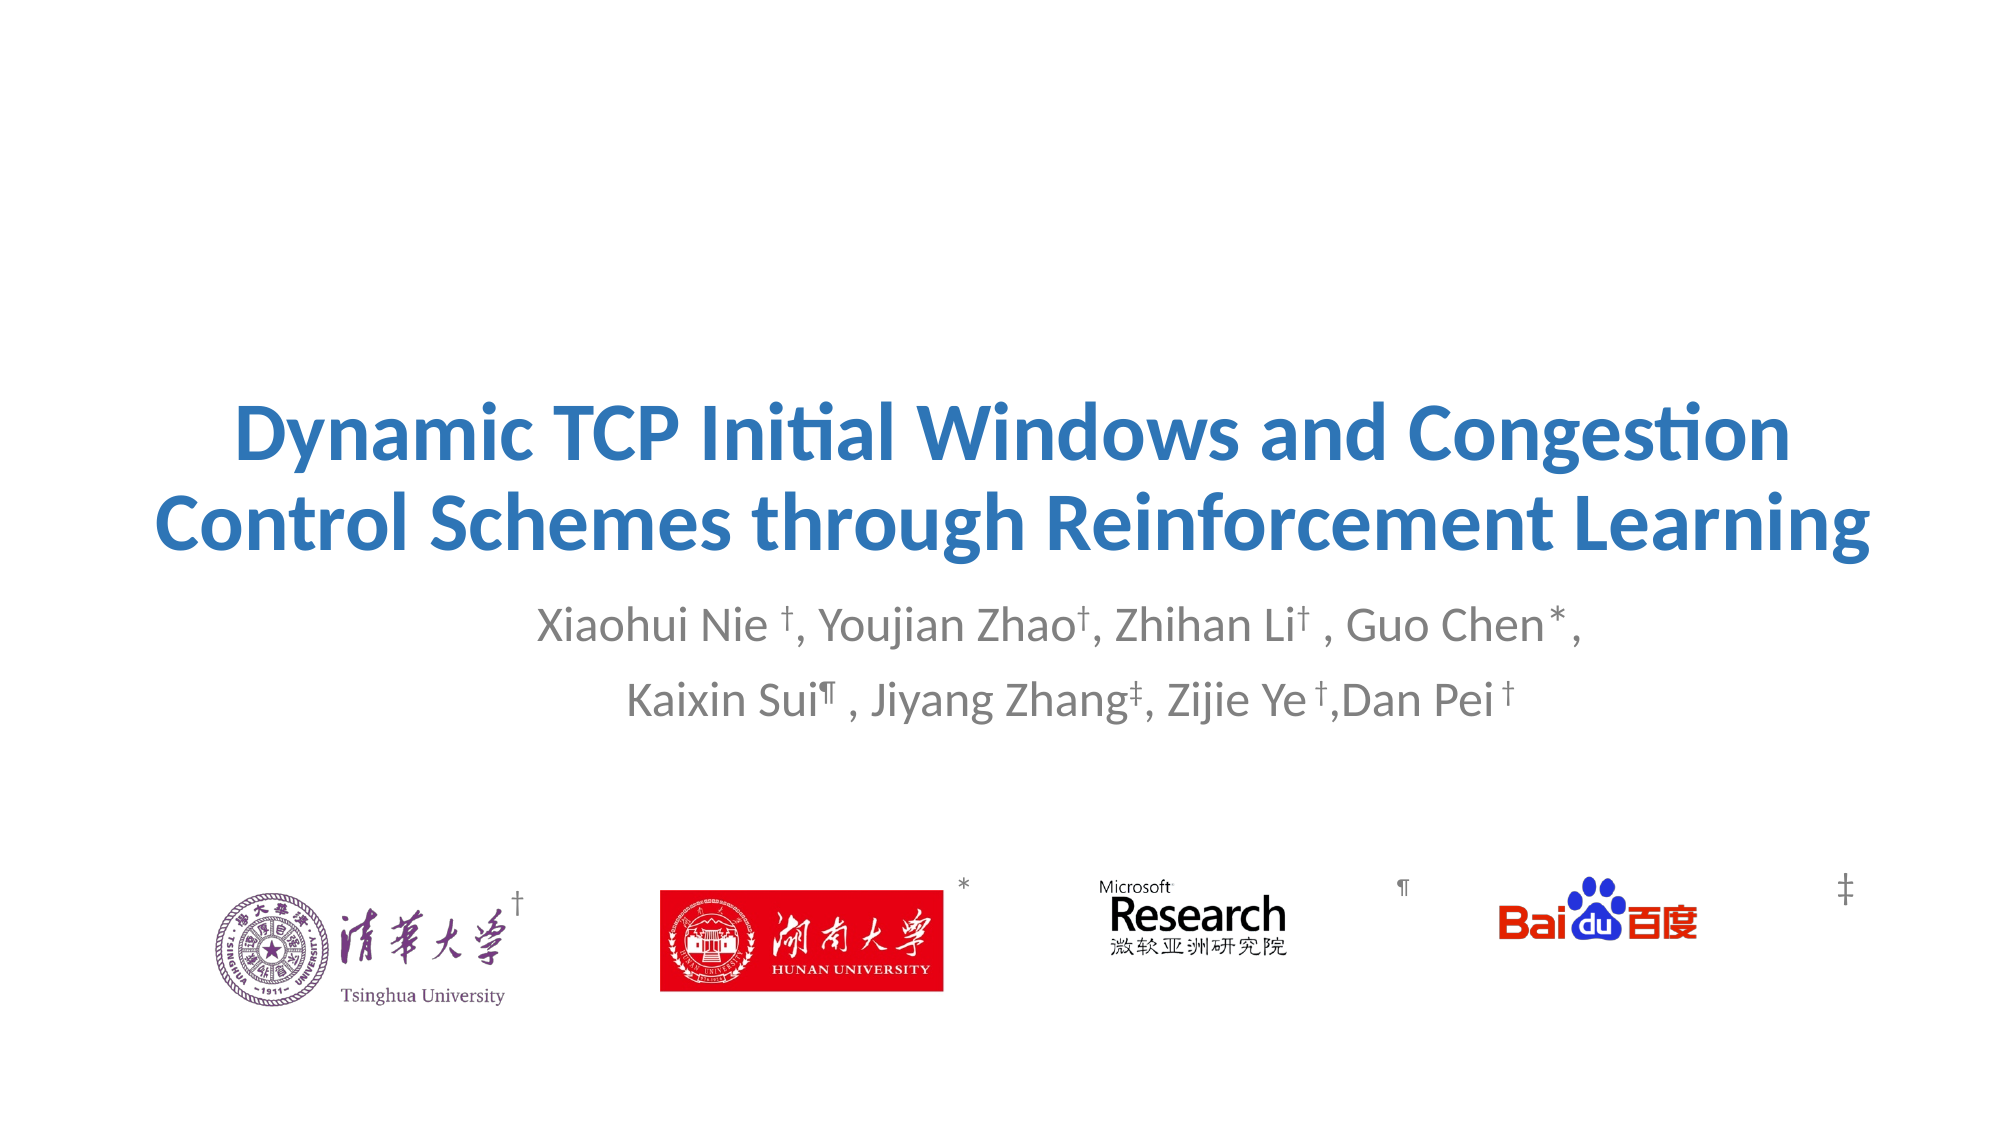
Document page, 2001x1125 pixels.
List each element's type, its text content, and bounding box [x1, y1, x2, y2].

text_box [1295, 497, 1327, 559]
title Dynamic TCP Initial Windows and Congestion Control Schemes through Reinforcement Learning [86, 184, 1942, 576]
text_box ¶ [1382, 861, 1433, 921]
text_box † [495, 868, 540, 944]
text_box * [946, 859, 970, 920]
picture [1099, 879, 1395, 1000]
subtitle Xiaohui Nie †, Youjian Zhao†, Zhihan Li† , Guo Chen*, Kaixin Sui¶ , Jiyang Zhang‡, Zijie Ye †,Dan Pei † [249, 590, 1893, 863]
text_box ‡ [1821, 854, 1870, 915]
picture [660, 890, 956, 996]
picture [1495, 872, 1842, 991]
picture [214, 890, 509, 1009]
